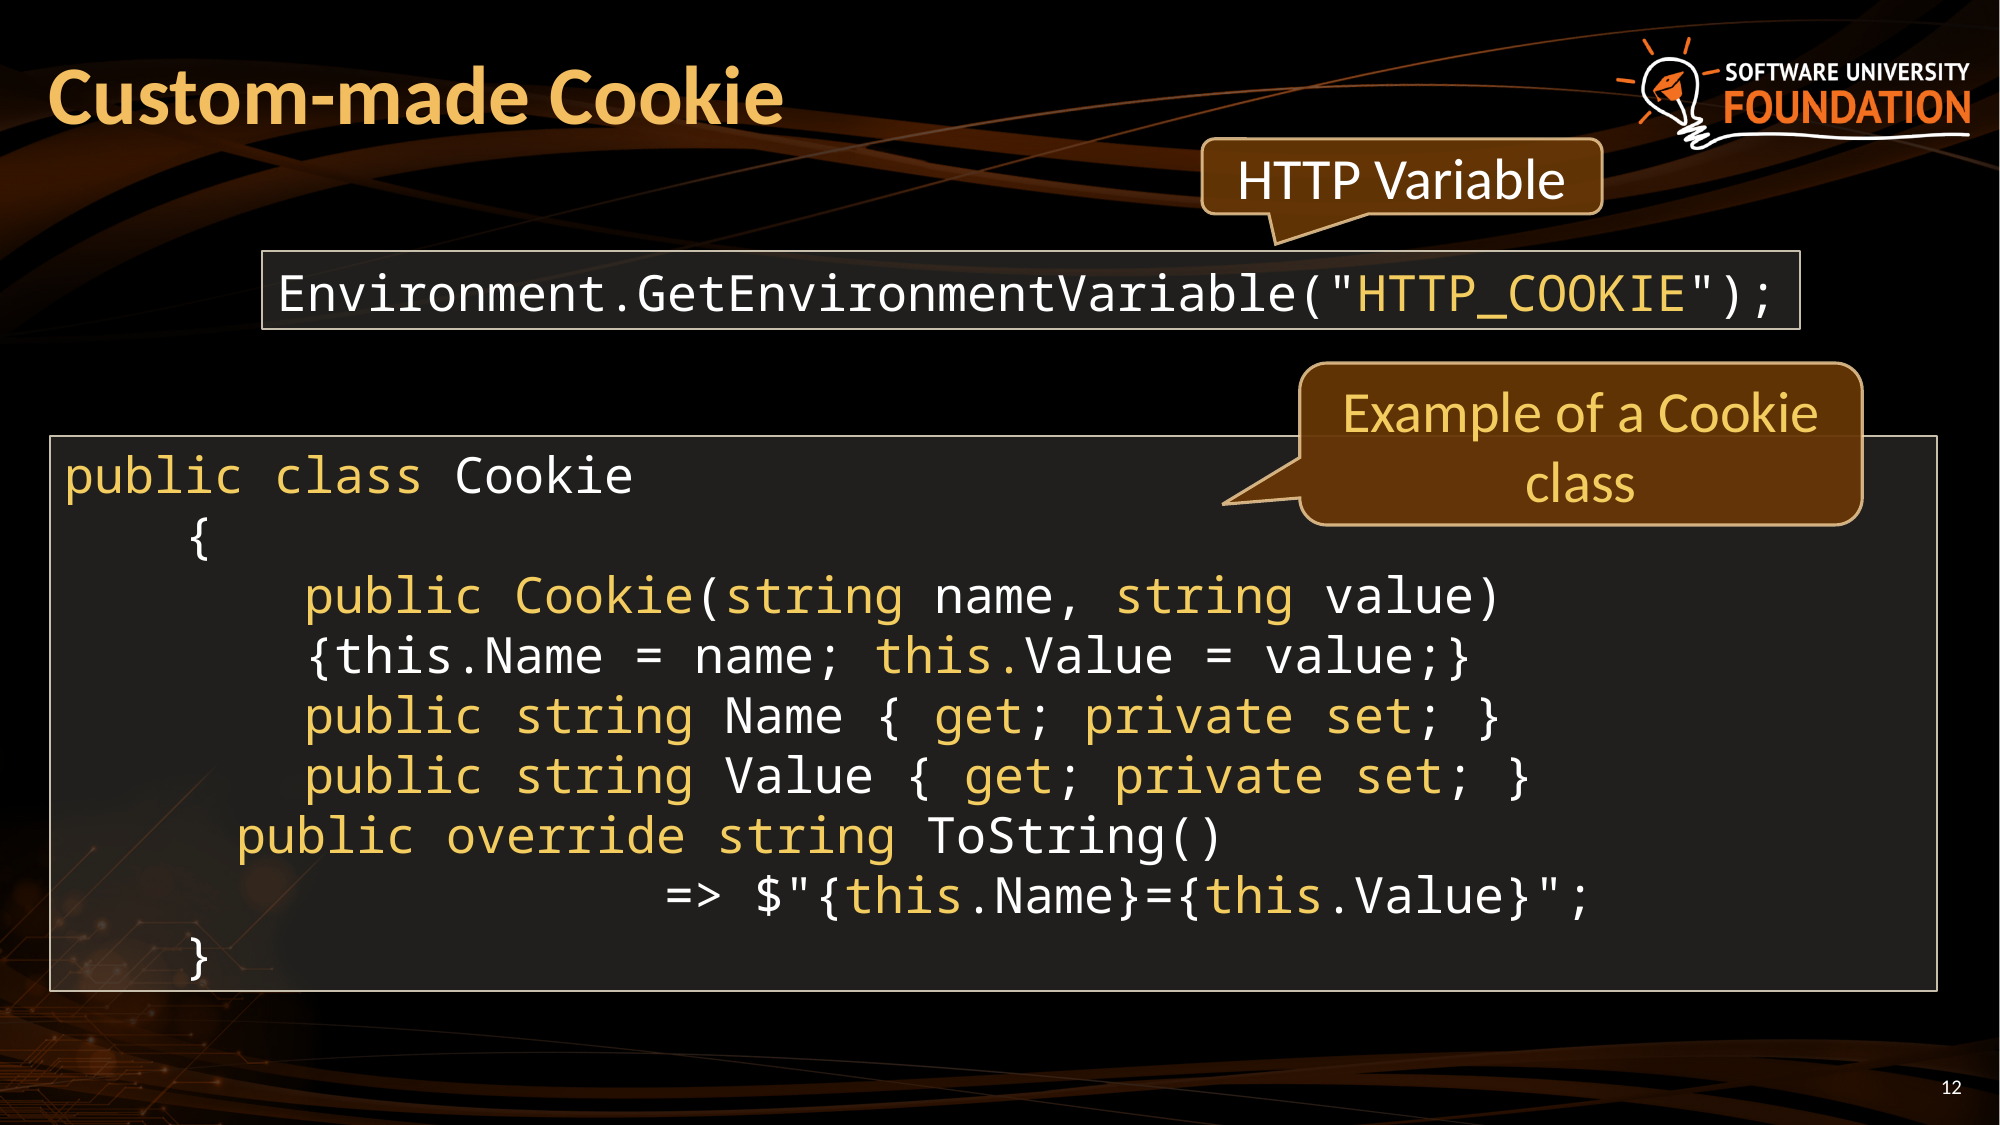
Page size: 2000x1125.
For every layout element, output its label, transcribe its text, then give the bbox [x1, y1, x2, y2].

text_box HTTP Variable [1200, 137, 1604, 246]
picture [0, 0, 2000, 1125]
slide_number 12 [1897, 1070, 1968, 1103]
text_box public class Cookie { public Cookie(string name, string value) {this.Name = name; this.Value = value;} public string Name { get; private set; } public string Value { get; private set; } public override string ToString() => $"{this.Name}={this.Value}"; } [49, 436, 1938, 991]
title Custom-made Cookie [30, 6, 1602, 189]
text_box Environment.GetEnvironmentVariable("HTTP_COOKIE"); [262, 251, 1800, 330]
text_box Example of a Cookie class [1221, 361, 1864, 527]
